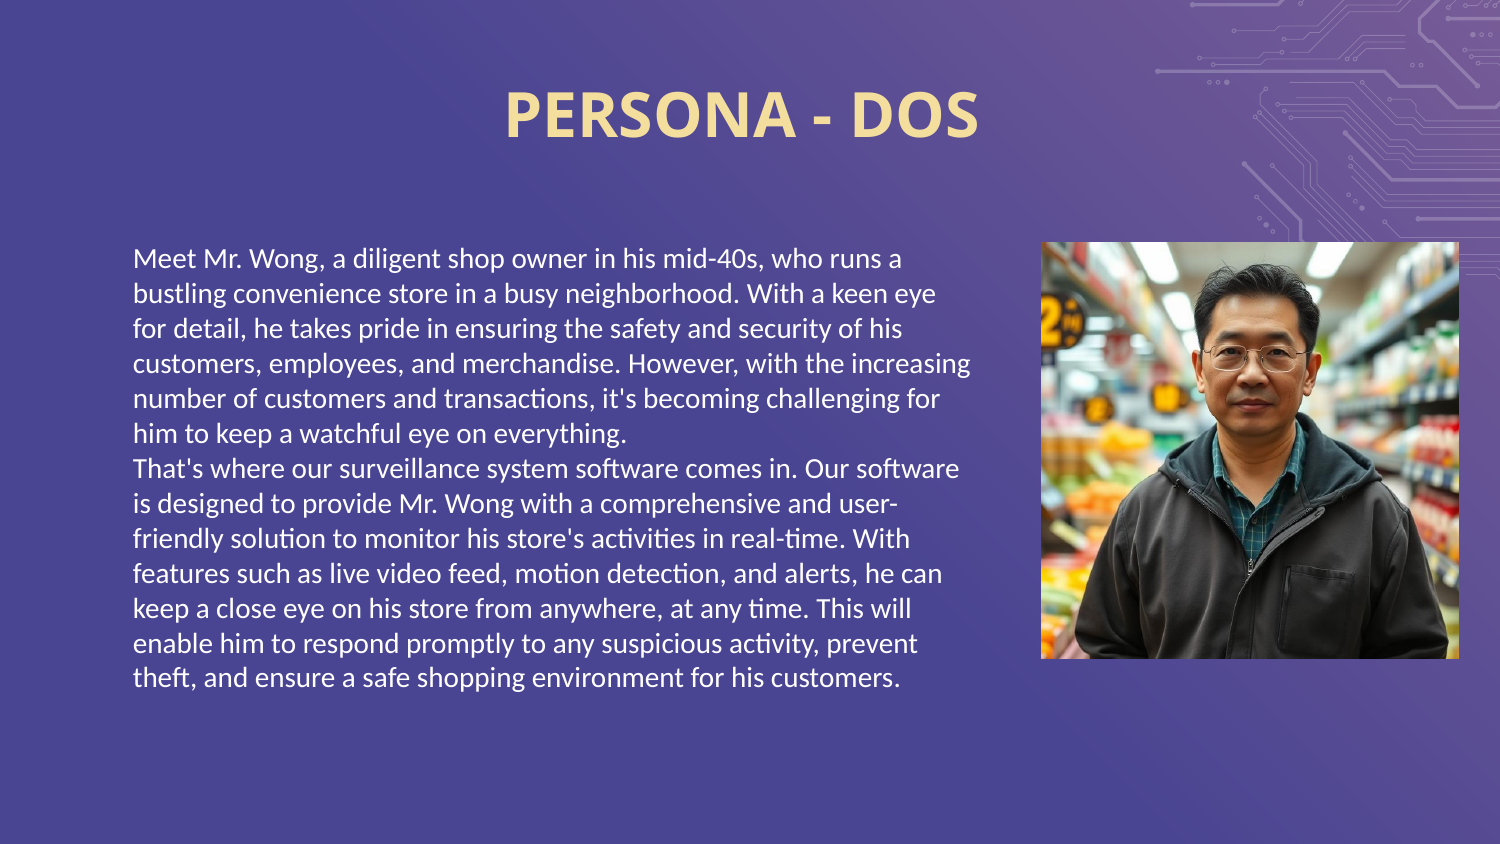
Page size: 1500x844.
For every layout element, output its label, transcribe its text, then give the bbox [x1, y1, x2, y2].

picture [1041, 241, 1459, 659]
text_box Meet Mr. Wong, a diligent shop owner in his mid-40s, who runs a bustling convenience store in a busy neighborhood. With a keen eye for detail, he takes pride in ensuring the safety and security of his customers, employees, and merchandise. However, with the increasing number of customers and transactions, it's becoming challenging for him to keep a watchful eye on everything. That's where our surveillance system software comes in. Our software is designed to provide Mr. Wong with a comprehensive and user-friendly solution to monitor his store's activities in real-time. With features such as live video feed, motion detection, and alerts, he can keep a close eye on his store from anywhere, at any time. This will enable him to respond promptly to any suspicious activity, prevent theft, and ensure a safe shopping environment for his customers. [118, 231, 988, 737]
title PERSONA - DOS [118, 60, 1382, 150]
